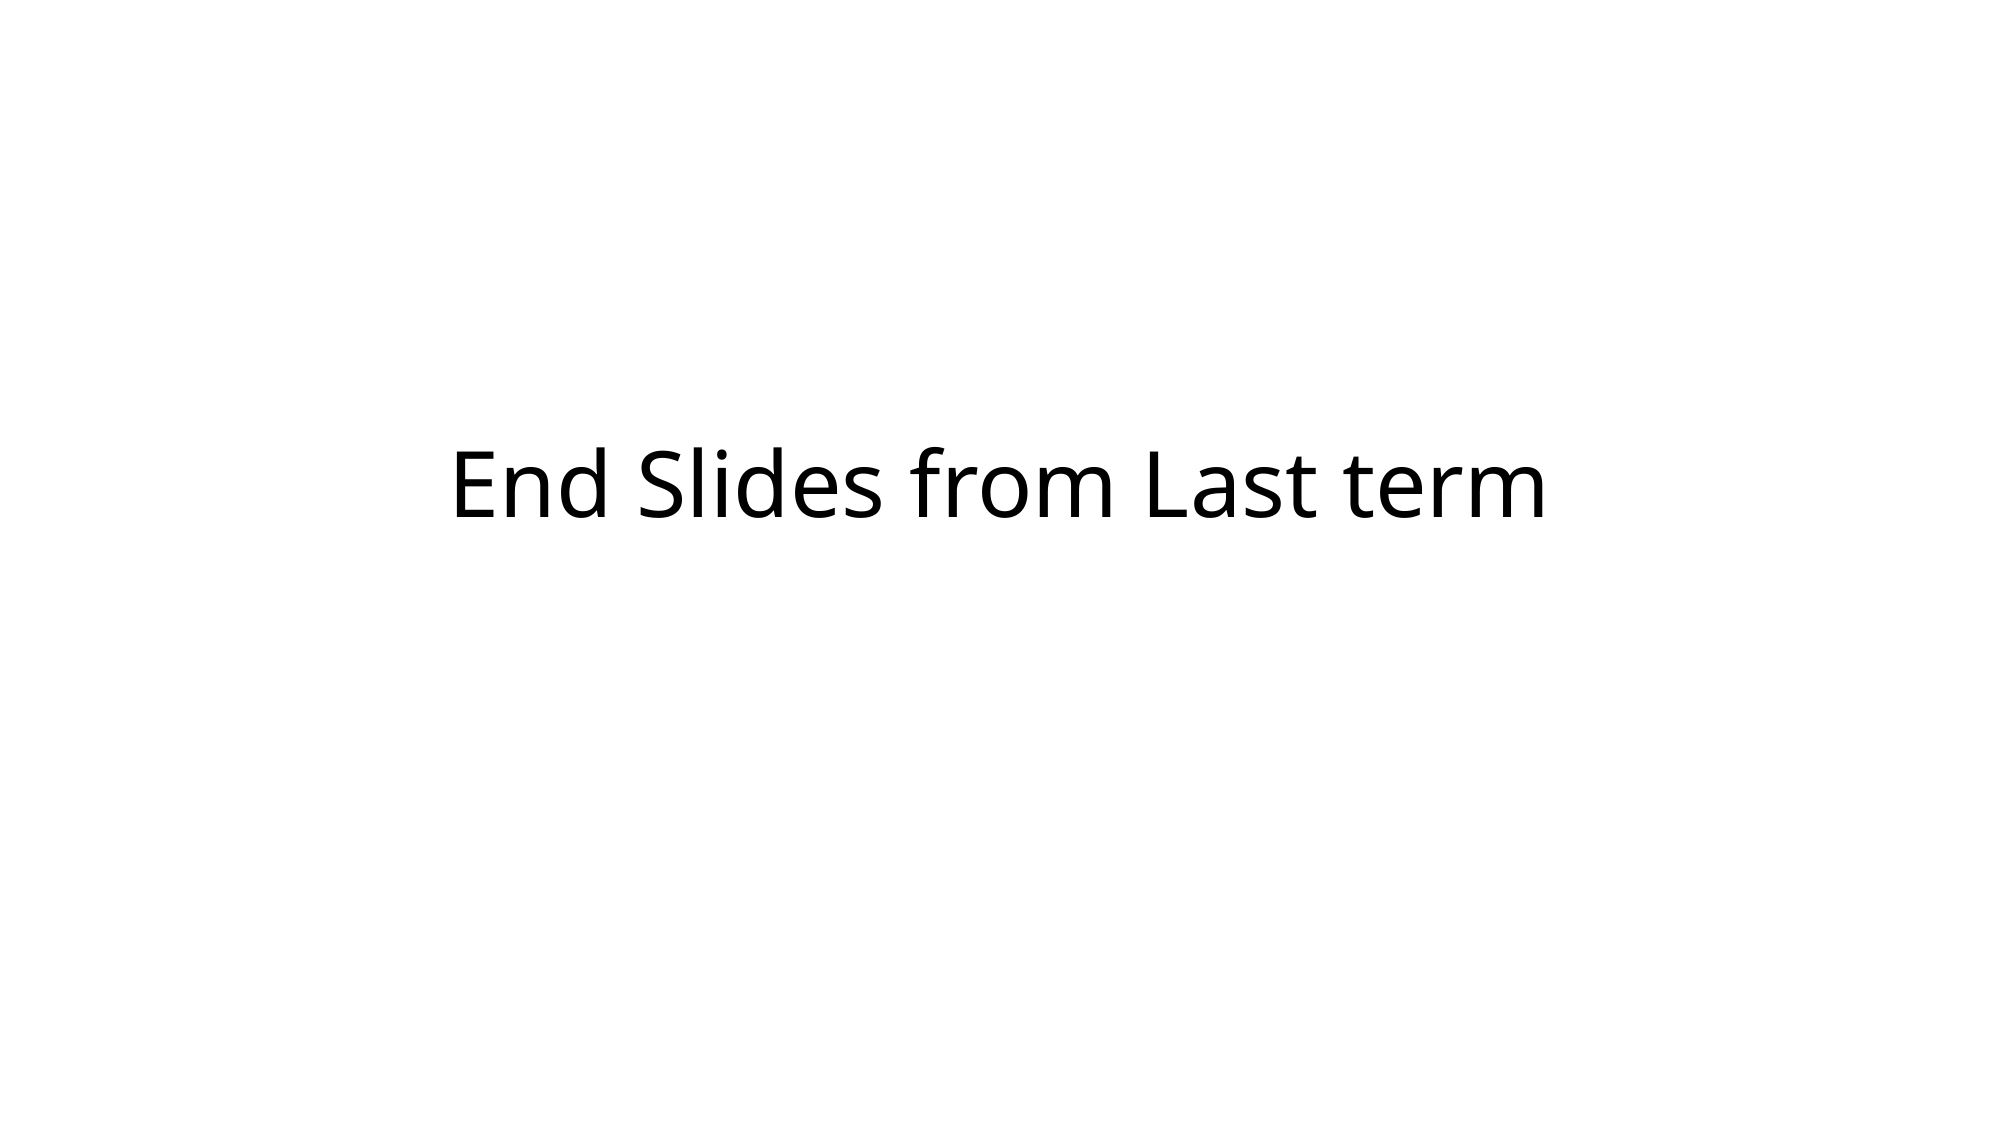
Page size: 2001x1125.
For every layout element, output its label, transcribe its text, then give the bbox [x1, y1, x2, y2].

title End Slides from Last term [137, 379, 1863, 597]
